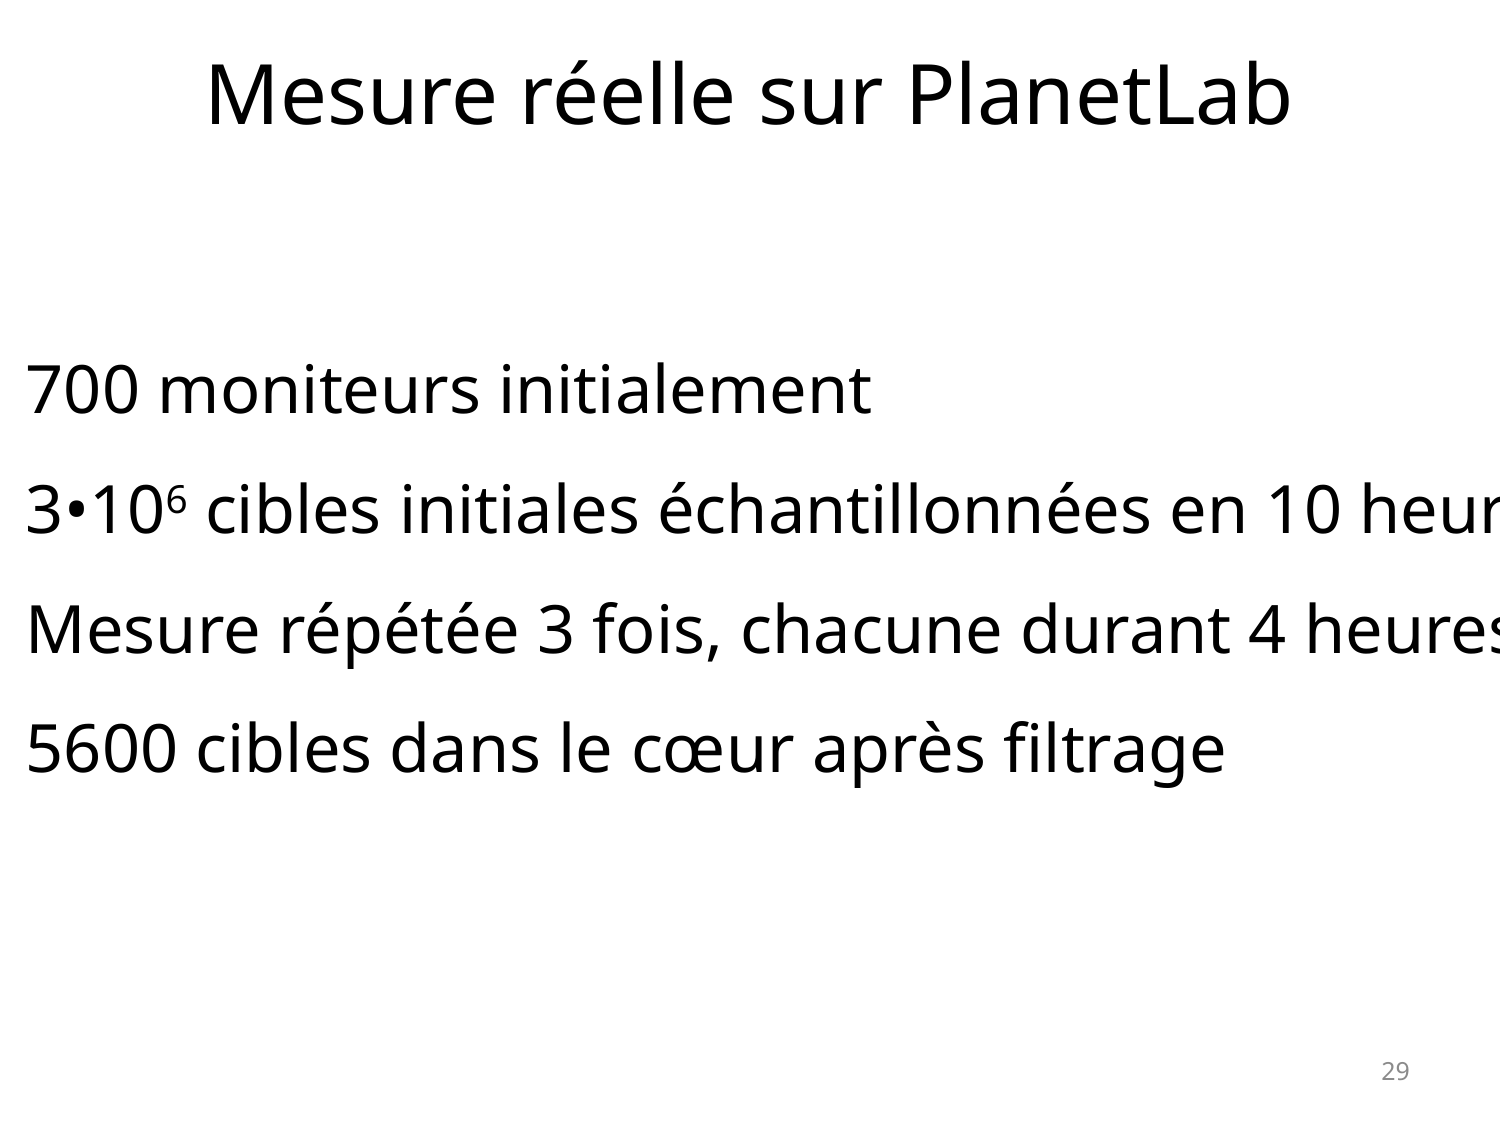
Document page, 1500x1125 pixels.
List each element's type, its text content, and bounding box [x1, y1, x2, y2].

text_box 700 moniteurs initialement 3•106 cibles initiales échantillonnées en 10 heures Mesure répétée 3 fois, chacune durant 4 heures 5600 cibles dans le cœur après filtrage [0, 299, 1500, 794]
slide_number 29 [1074, 1042, 1425, 1103]
title Mesure réelle sur PlanetLab [75, 0, 1425, 183]
